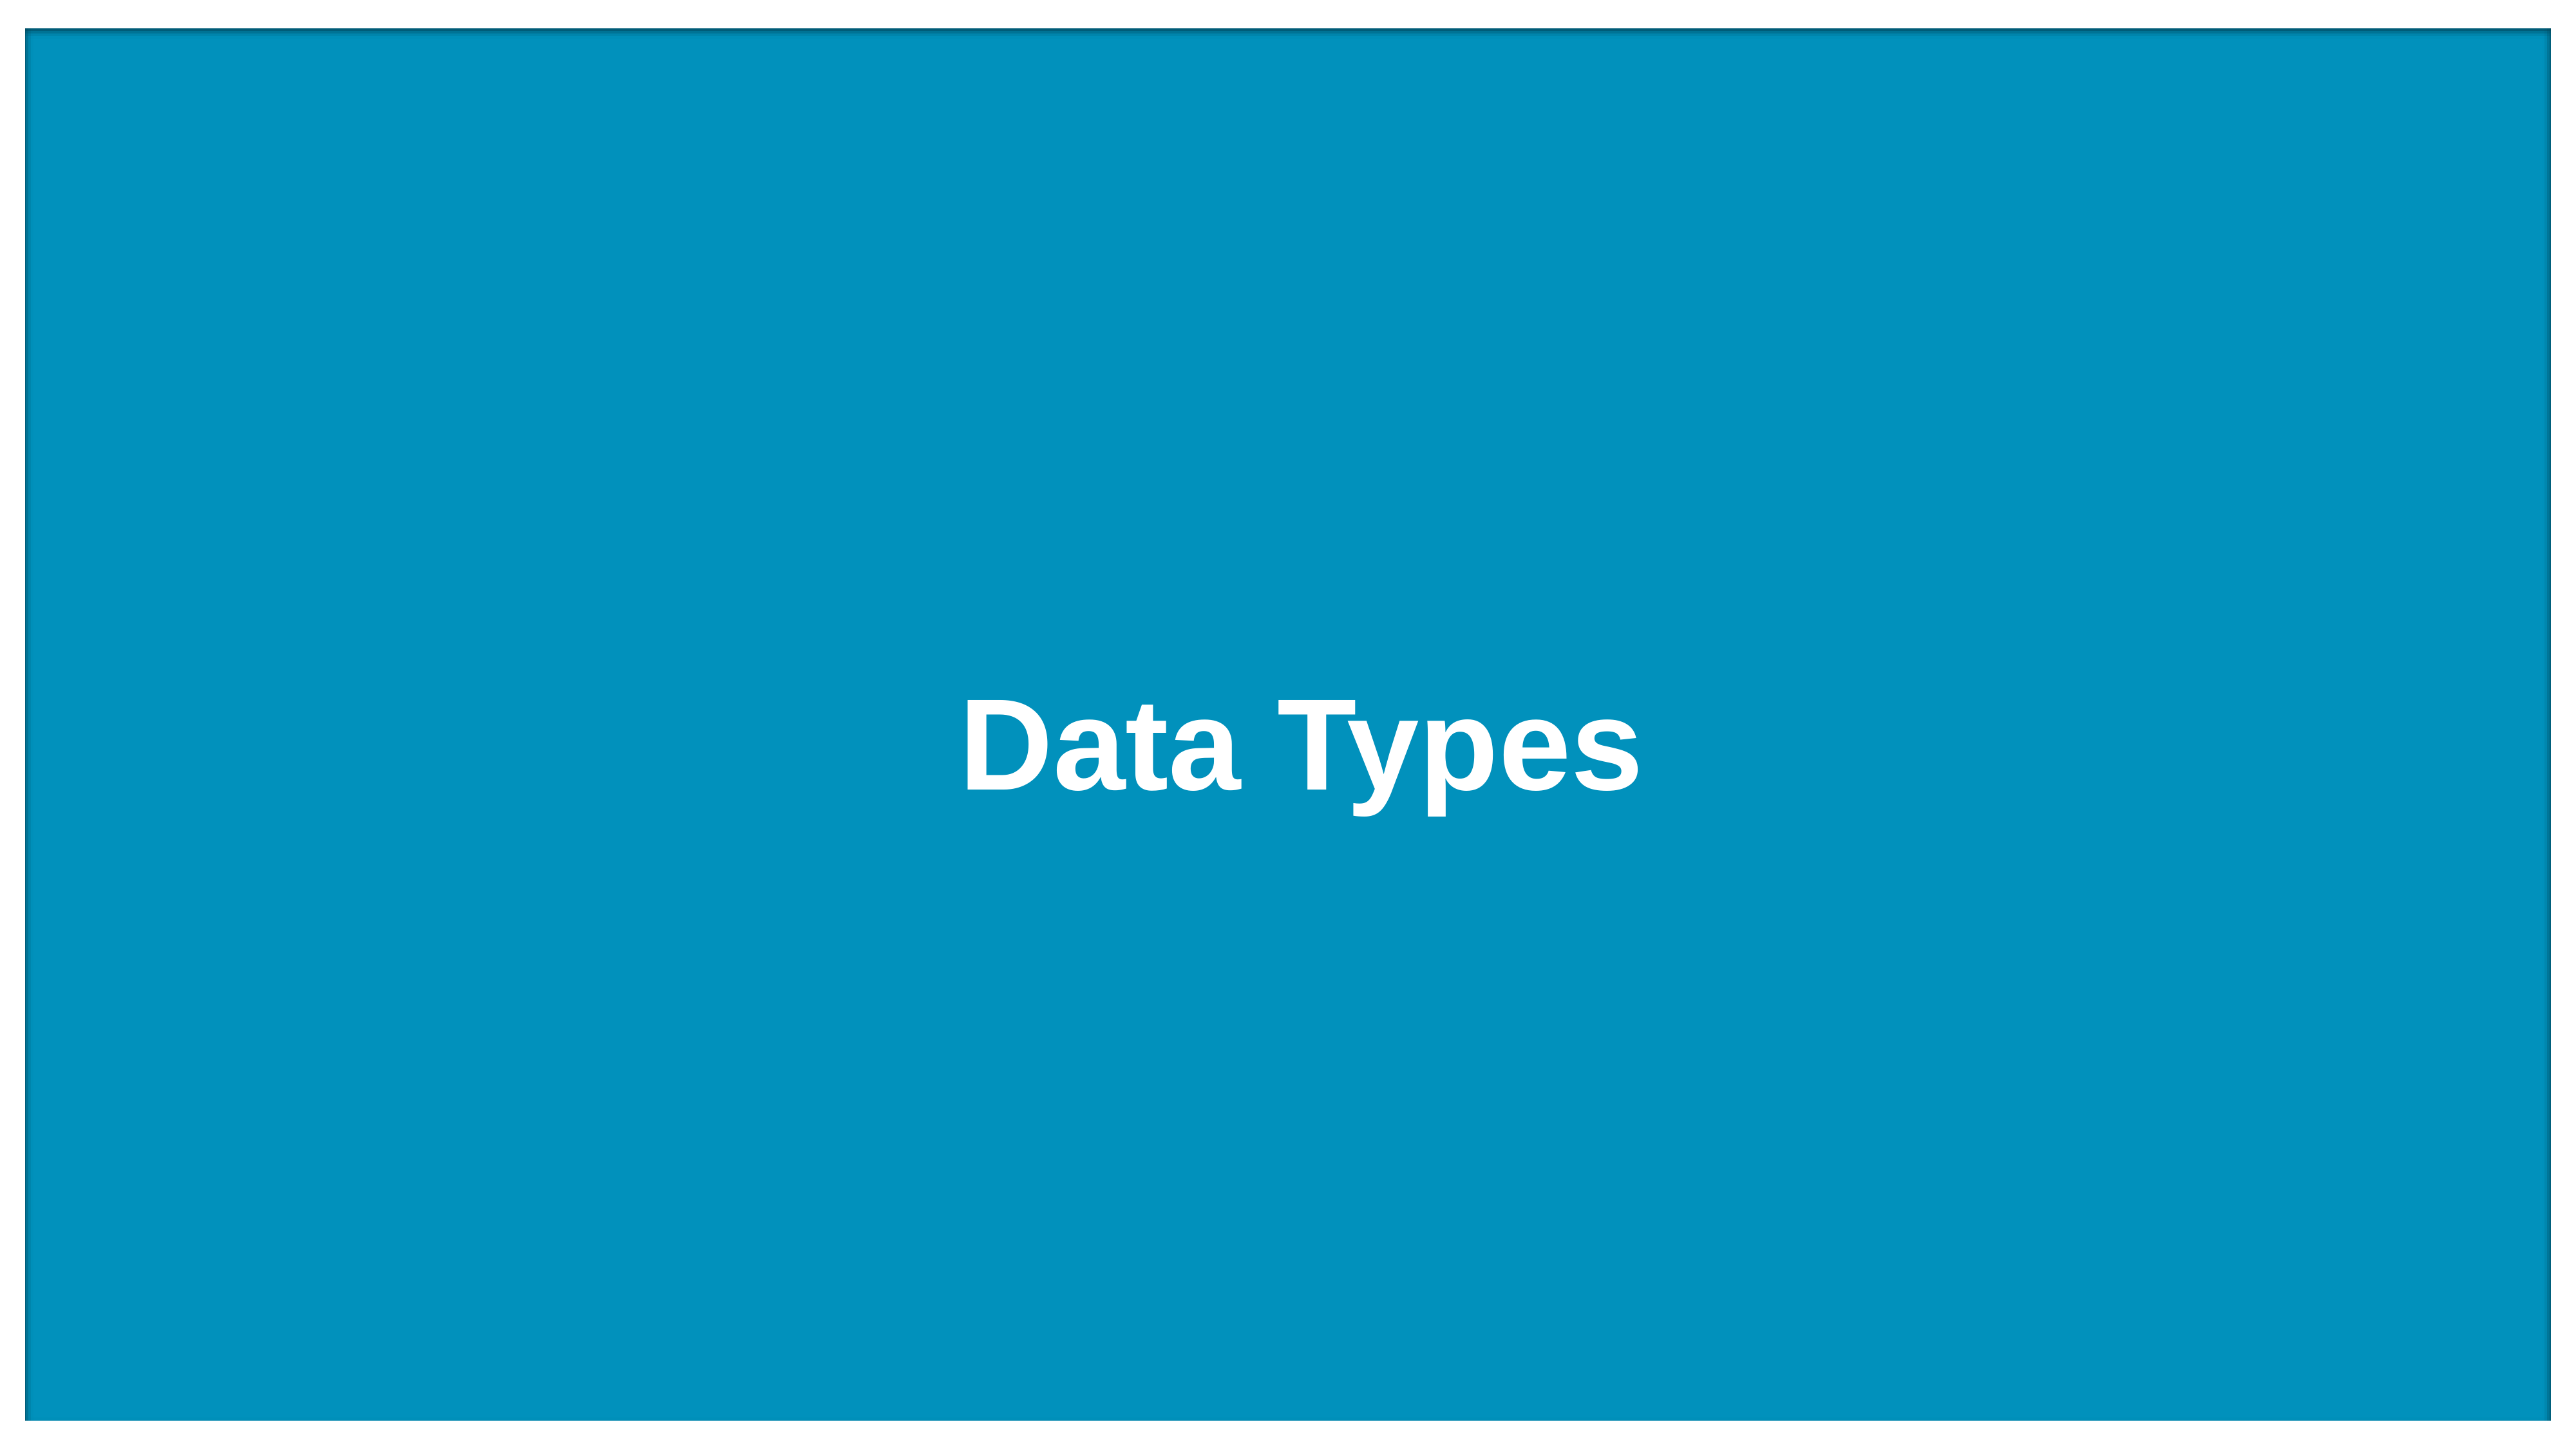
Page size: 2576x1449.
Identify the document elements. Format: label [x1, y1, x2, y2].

picture [0, 0, 2576, 1449]
text_box [11, 14, 2565, 1435]
